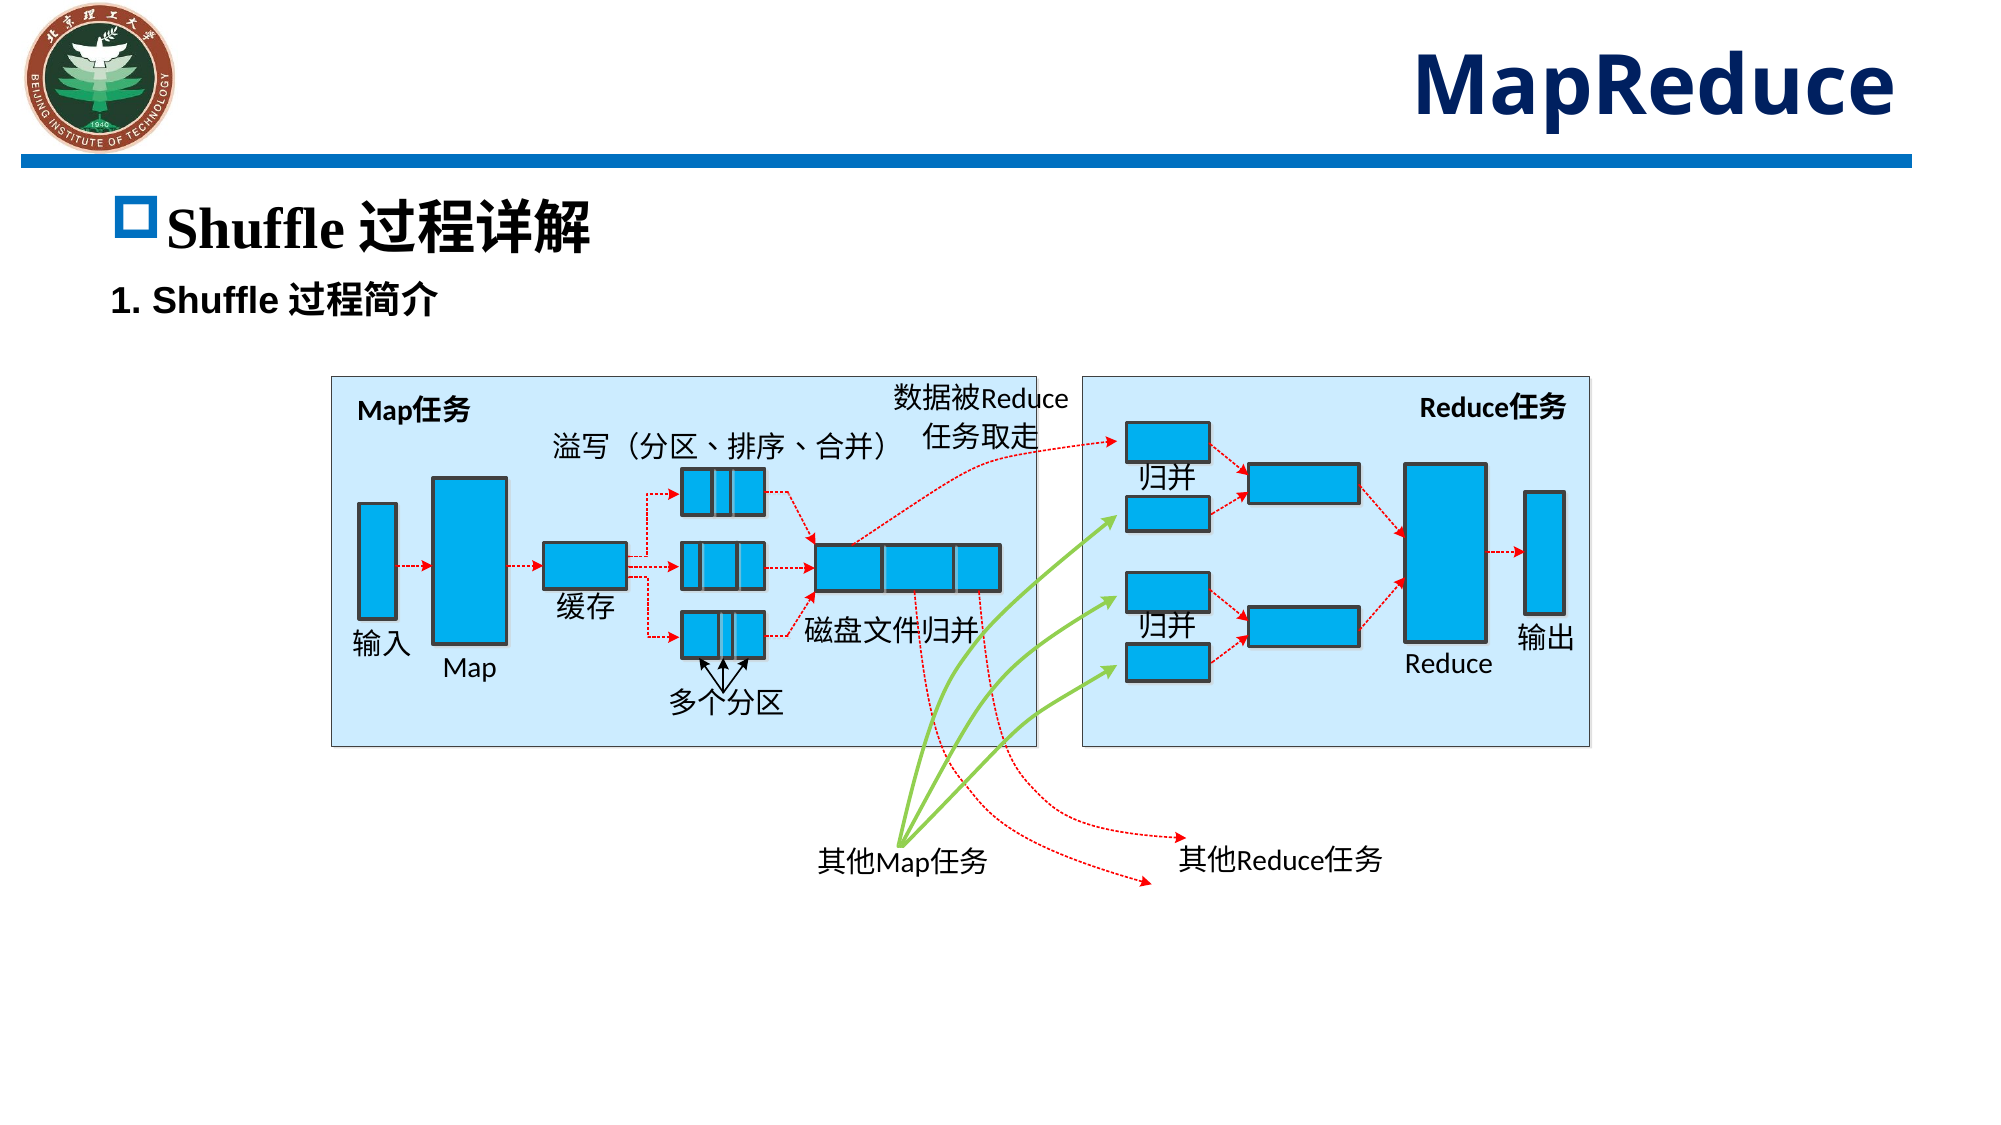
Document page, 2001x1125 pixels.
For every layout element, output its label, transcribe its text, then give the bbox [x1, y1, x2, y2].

text_box MapReduce [735, 51, 1912, 139]
text_box 1. Shuffle过程简介 [95, 268, 454, 329]
text_box Shuffle过程详解 [95, 182, 607, 268]
text_box [21, 154, 1912, 168]
picture [21, 0, 178, 156]
picture [328, 321, 1604, 899]
